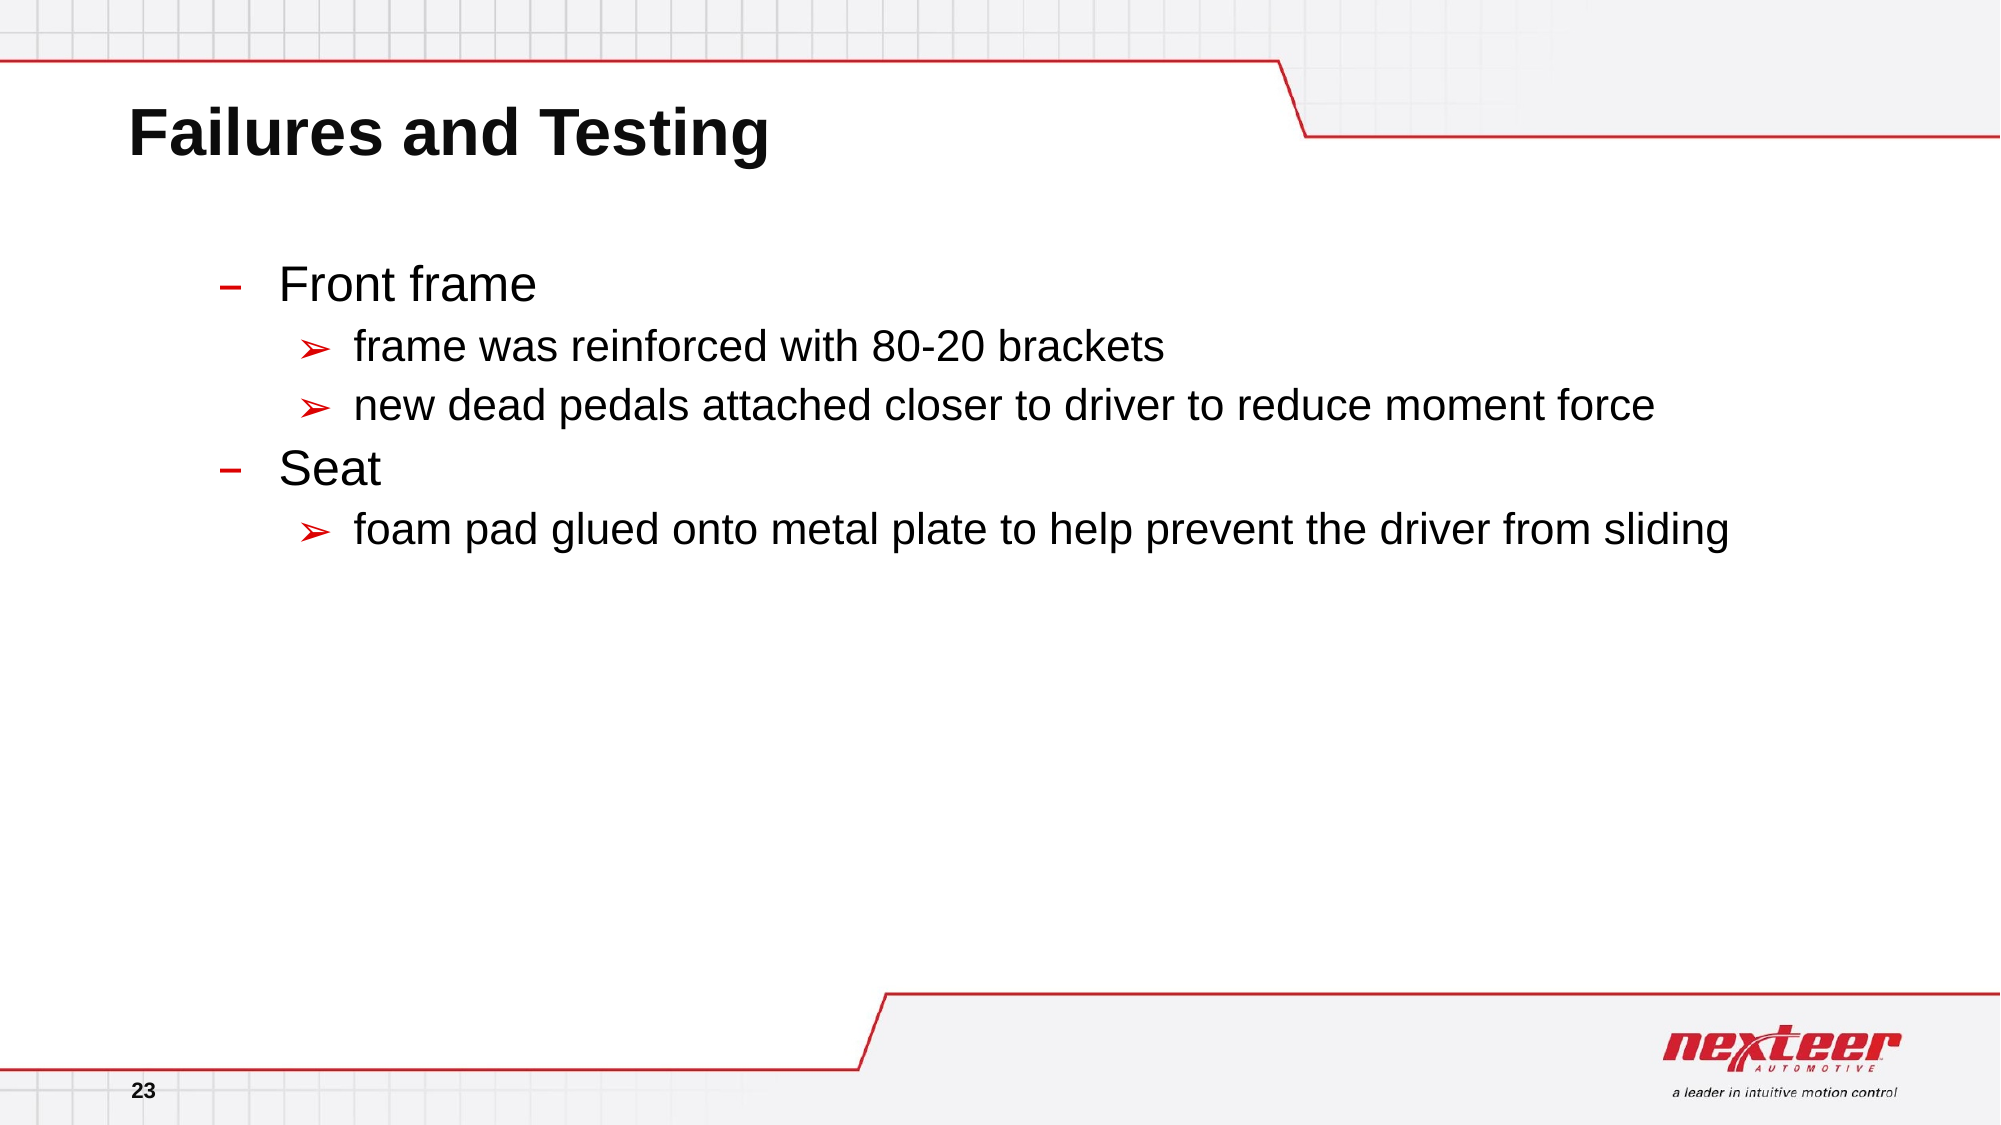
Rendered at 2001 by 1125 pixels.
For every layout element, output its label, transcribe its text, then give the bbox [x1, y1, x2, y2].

title Failures and Testing [113, 74, 1256, 177]
list Front frame frame was reinforced with 80-20 brackets new dead pedals attached closer to driver to reduce moment force Seat foam pad glued onto metal plate to help prevent the driver from sliding [113, 230, 1901, 941]
picture [0, 0, 2000, 1125]
